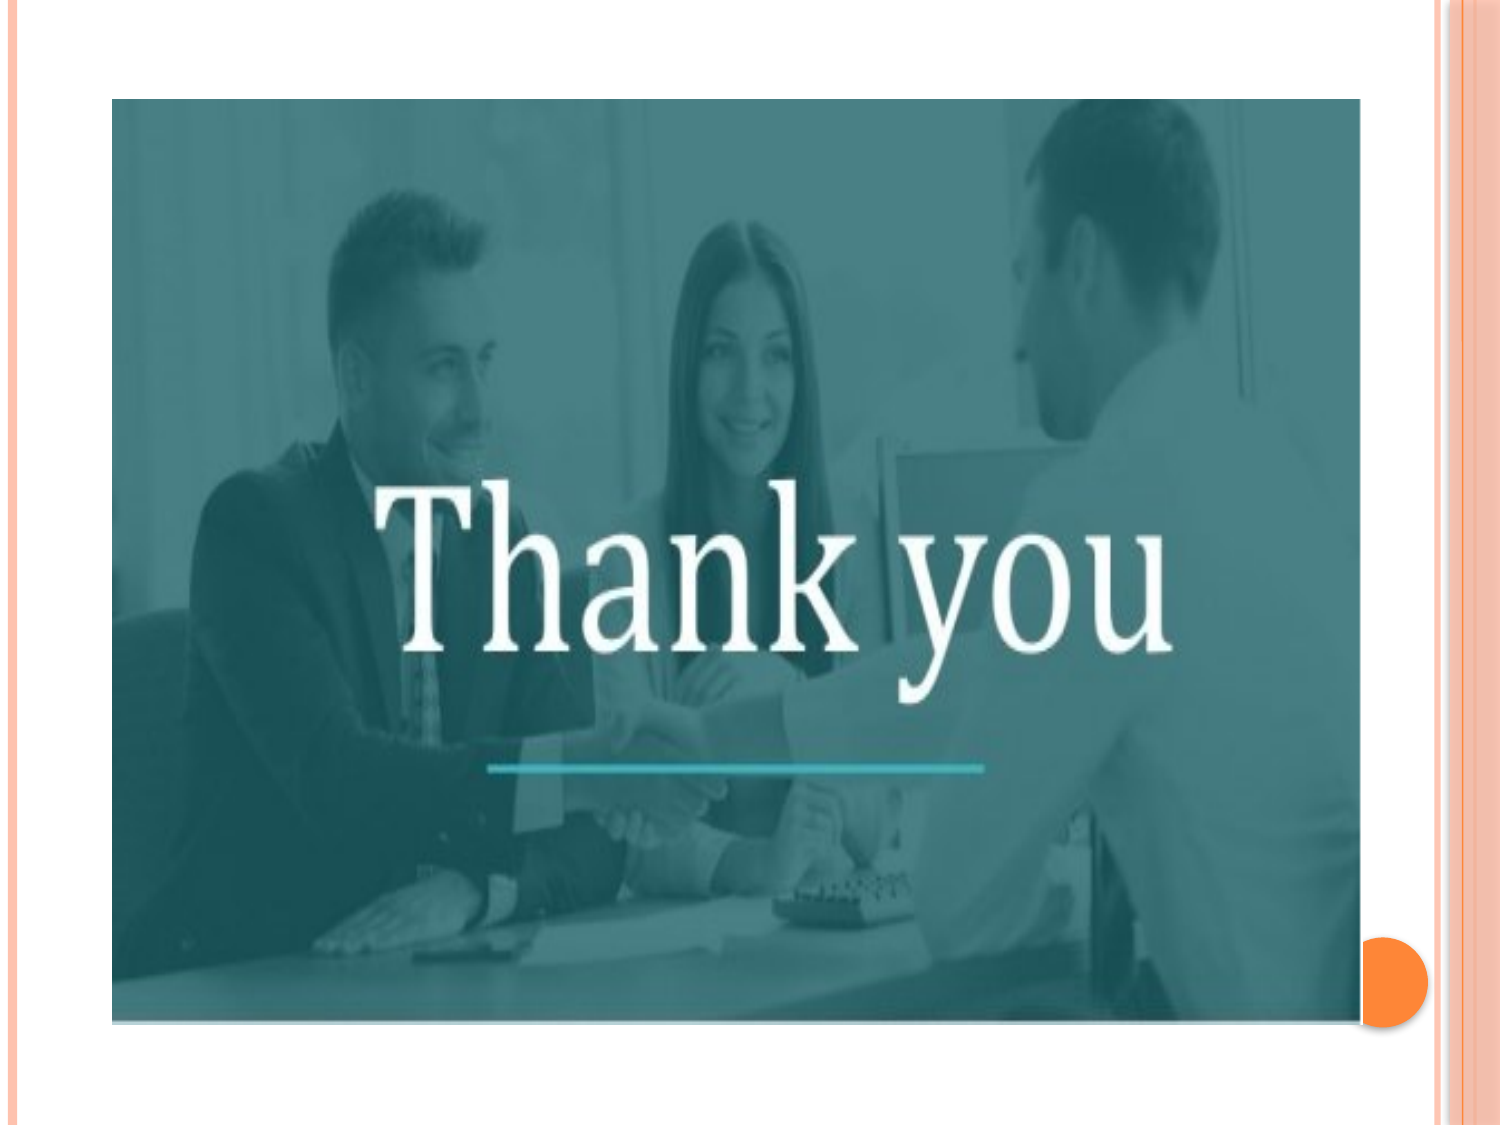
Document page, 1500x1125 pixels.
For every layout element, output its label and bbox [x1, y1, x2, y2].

picture [111, 99, 1363, 1026]
